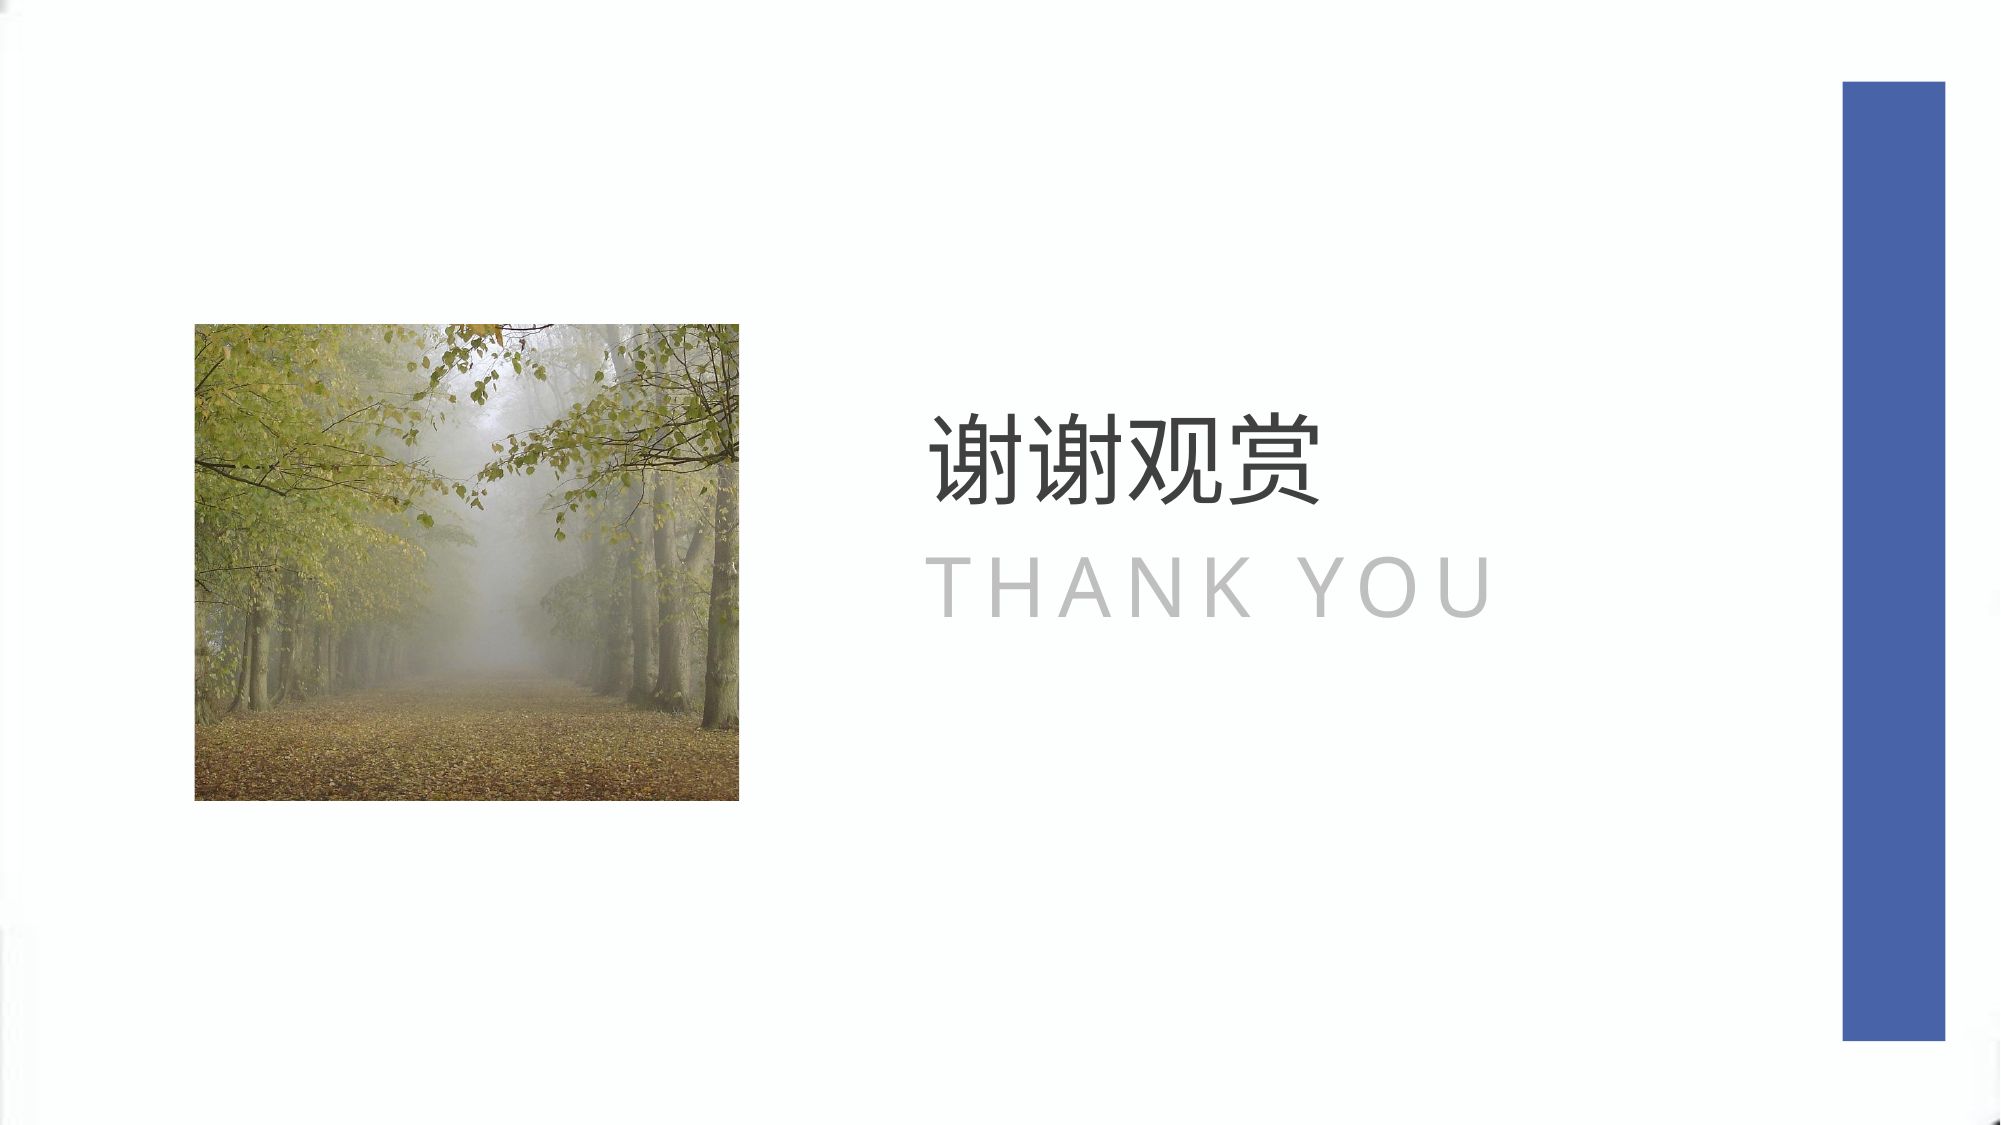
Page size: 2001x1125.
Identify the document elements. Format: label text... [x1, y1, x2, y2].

text_box [193, 324, 740, 801]
text_box [1842, 81, 1946, 1042]
text_box 谢谢观赏 [910, 390, 1534, 525]
picture [0, 0, 2001, 1125]
text_box THANK YOU [910, 526, 1584, 642]
